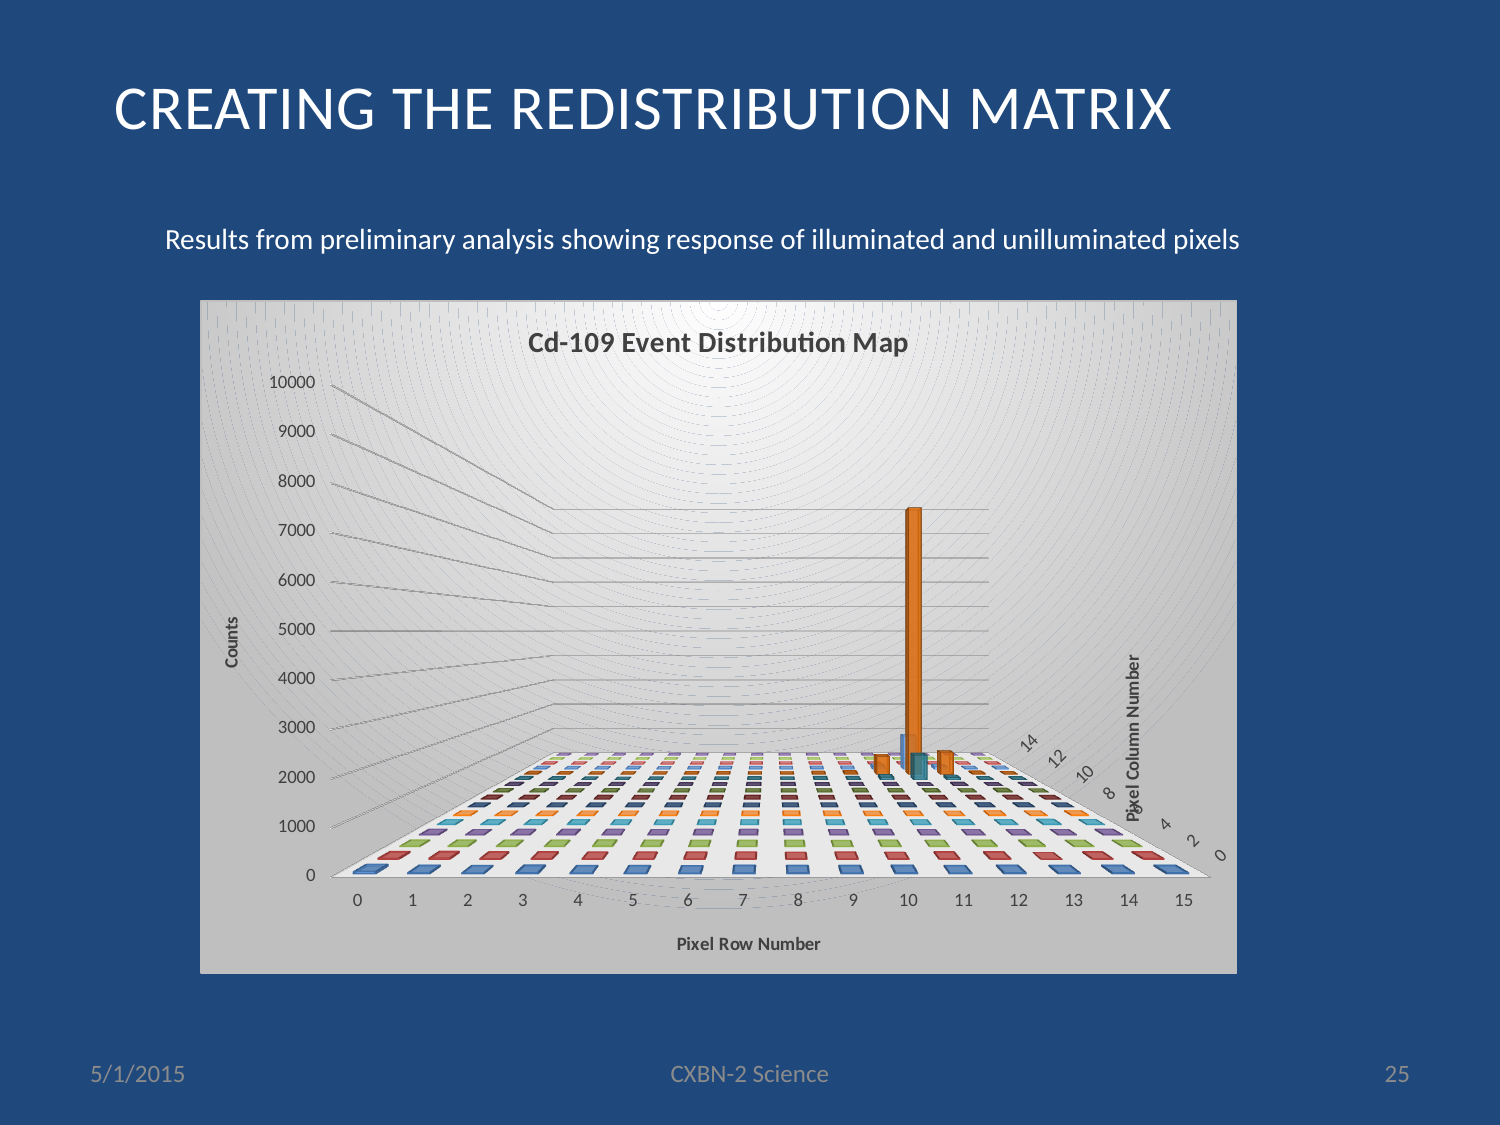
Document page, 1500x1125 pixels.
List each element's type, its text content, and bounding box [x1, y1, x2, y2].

footer CXBN-2 Science [512, 1042, 988, 1103]
chart [199, 299, 1238, 975]
list Results from preliminary analysis showing response of illuminated and unilluminated pixels [75, 212, 1375, 888]
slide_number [75, 1042, 425, 1103]
slide_number 25 [1074, 1042, 1425, 1103]
text_box Creating the Redistribution matrix [99, 24, 1400, 150]
